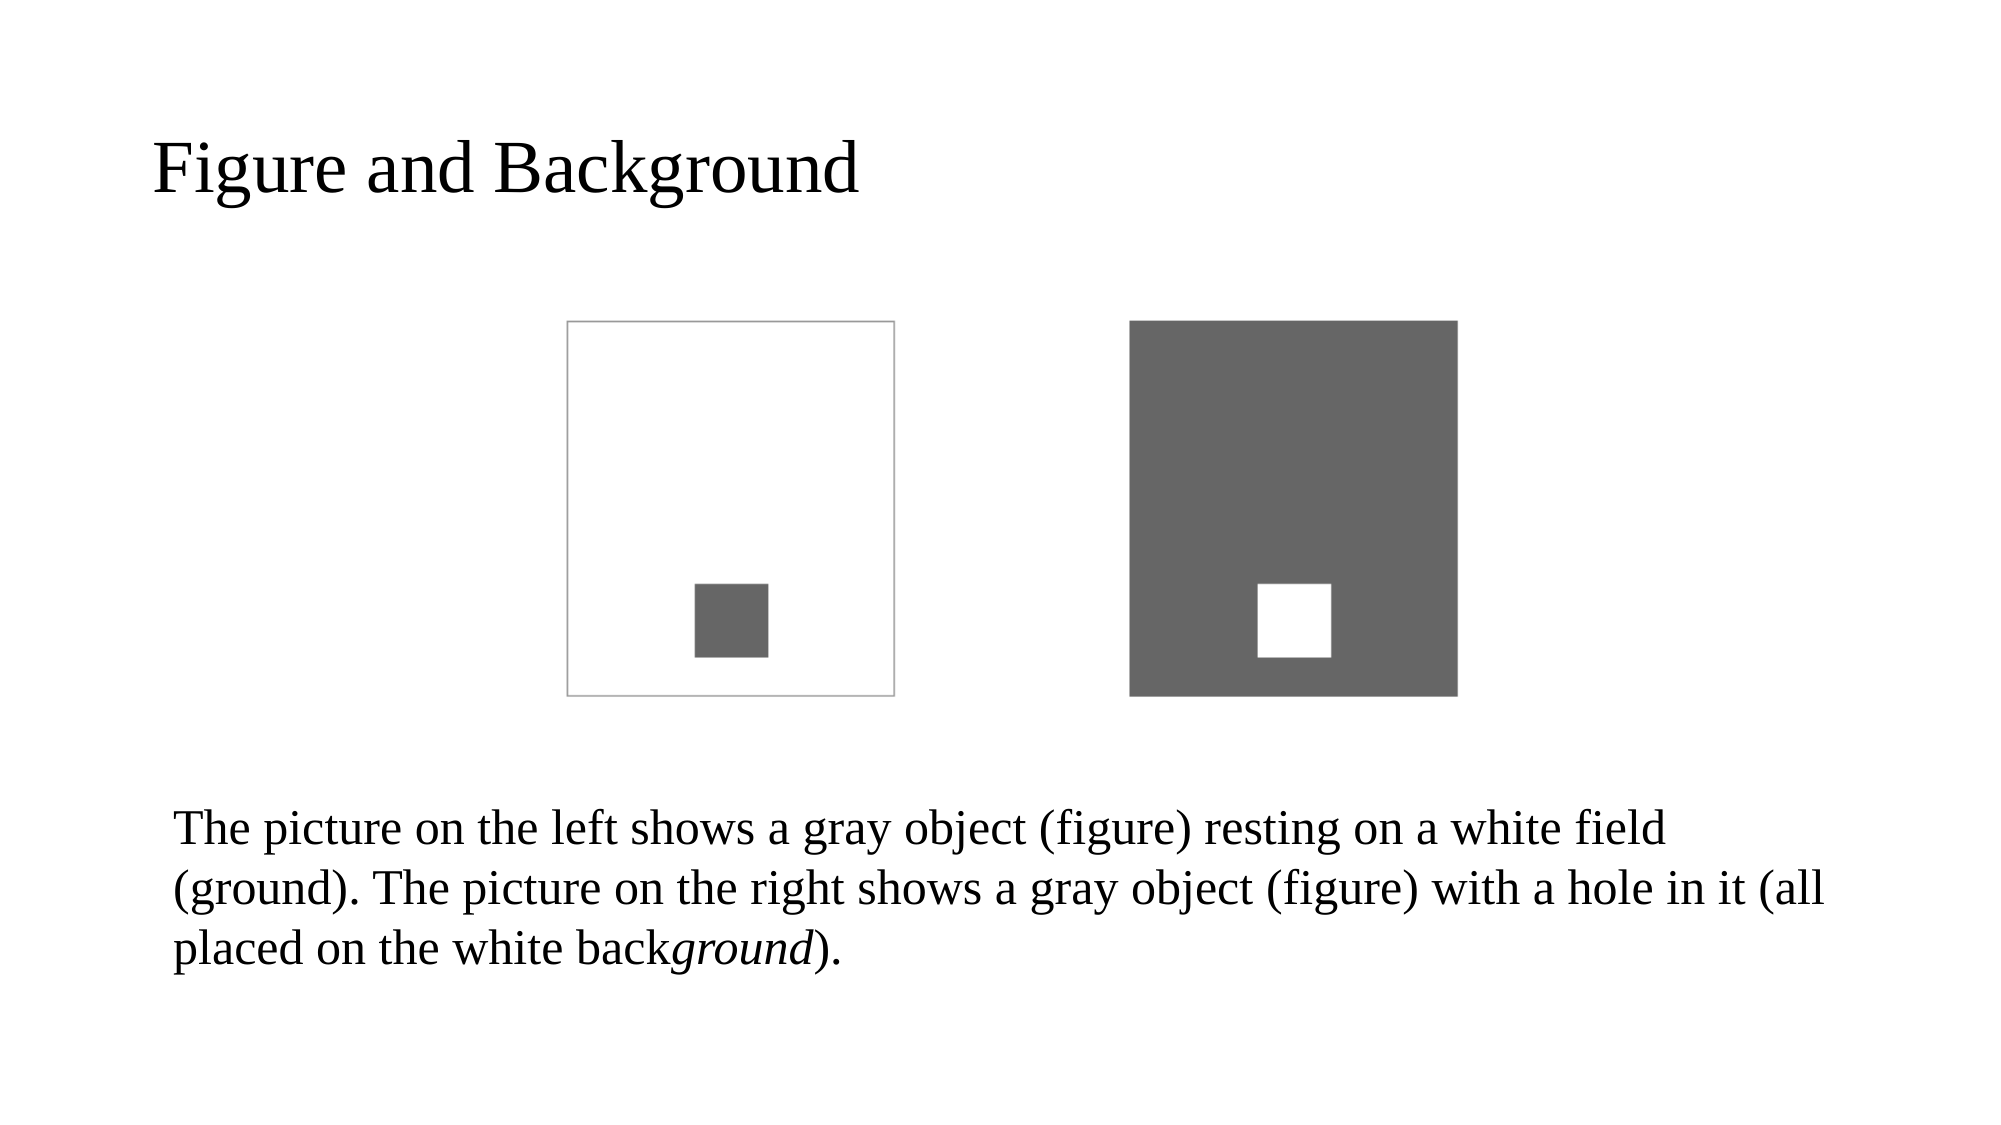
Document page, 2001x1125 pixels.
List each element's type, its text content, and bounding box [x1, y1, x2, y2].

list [520, 274, 1505, 744]
title Figure and Background [137, 59, 1863, 278]
text_box The picture on the left shows a gray object (figure) resting on a white field (ground). The picture on the right shows a gray object (figure) with a hole in it (all placed on the white background). [158, 787, 1863, 983]
